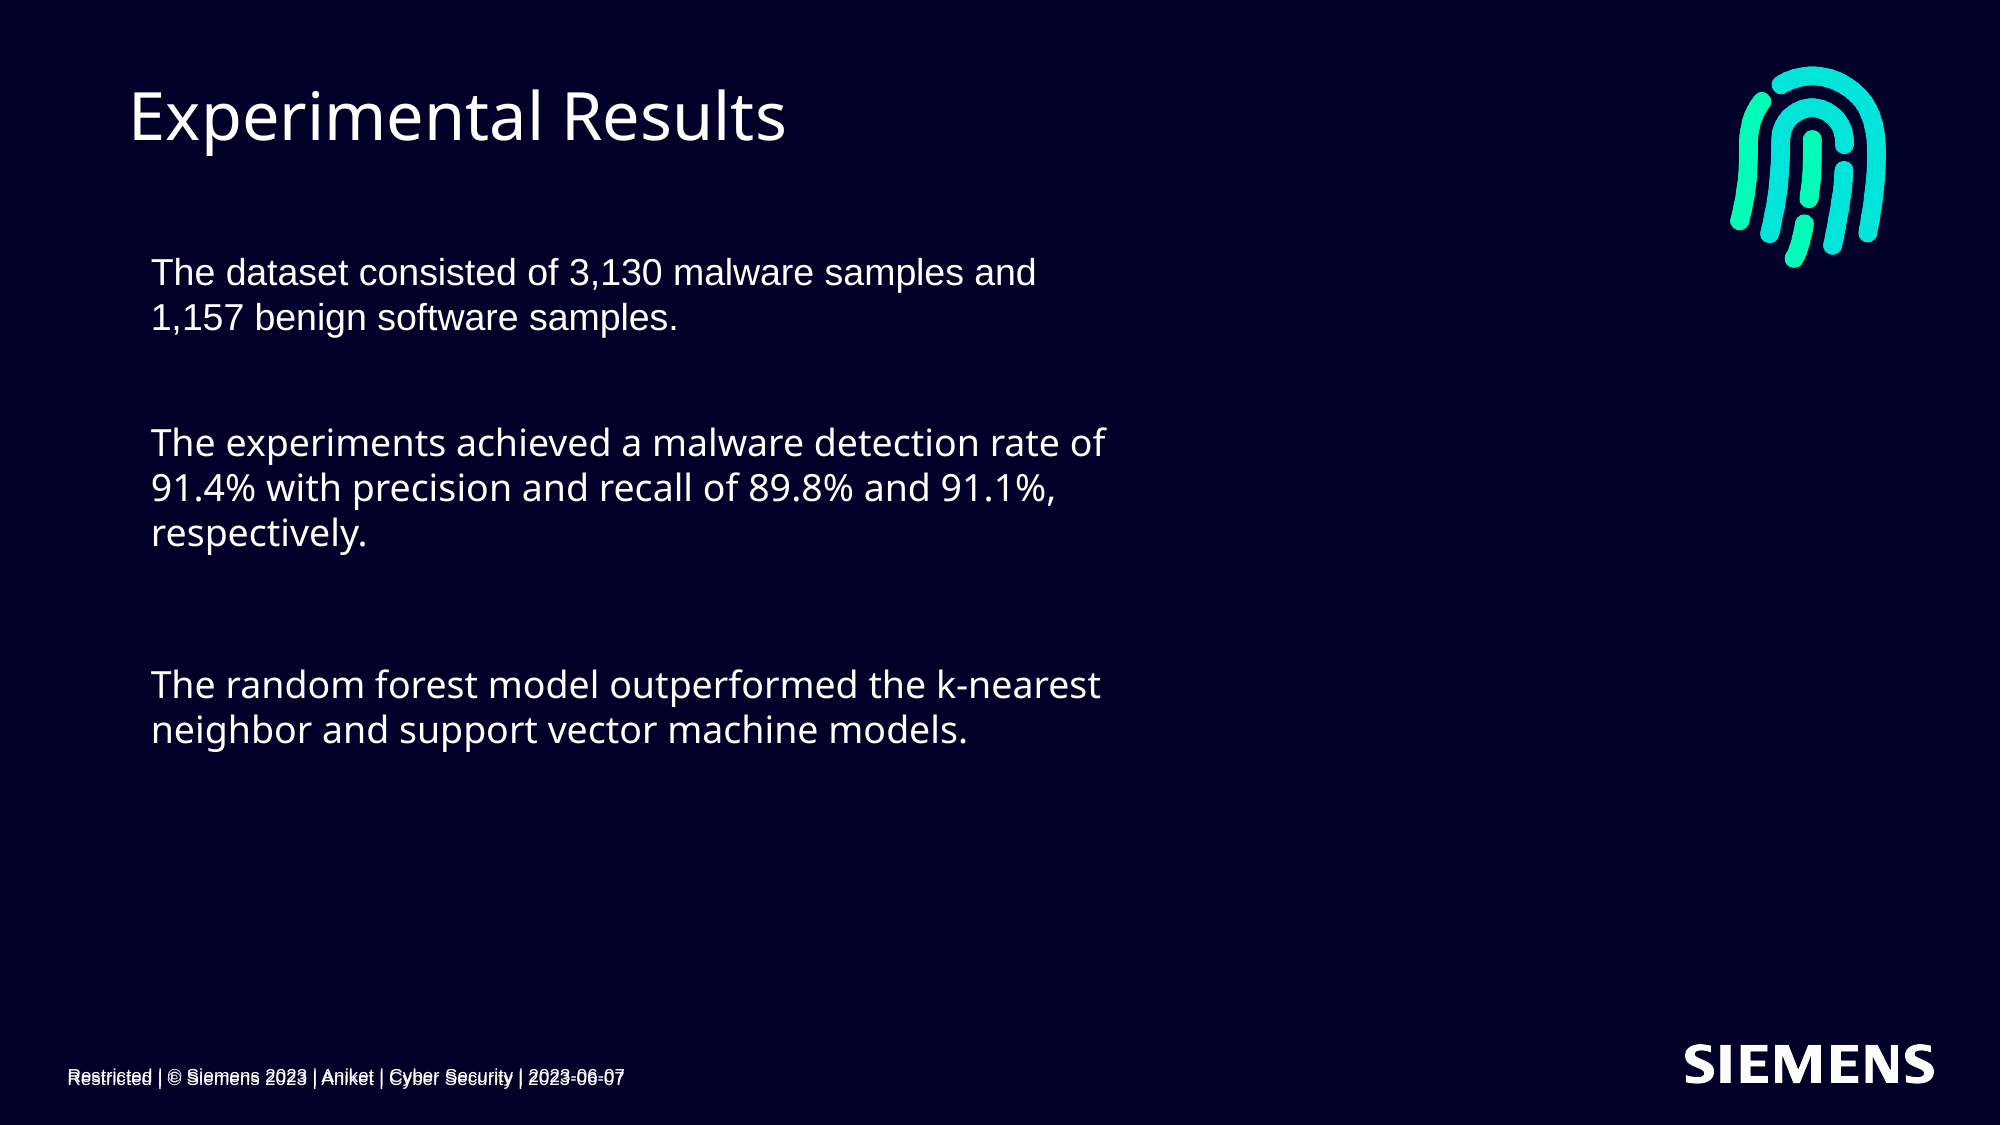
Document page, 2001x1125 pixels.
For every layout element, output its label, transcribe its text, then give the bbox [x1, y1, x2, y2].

text_box The dataset consisted of 3,130 malware samples and 1,157 benign software samples. [136, 240, 1136, 411]
text_box Restricted | © Siemens 2023 | Aniket | Cyber Security | 2023-06-07 [67, 1038, 1591, 1125]
text_box The random forest model outperformed the k-nearest neighbor and support vector machine models. [136, 653, 1136, 759]
footer Restricted | © Siemens 2023 | Aniket | Cyber Security | 2023-06-07 [67, 1035, 1592, 1125]
picture [1685, 1044, 1934, 1084]
picture [1730, 65, 1886, 268]
text_box The experiments achieved a malware detection rate of 91.4% with precision and recall of 89.8% and 91.1%, respectively. [136, 411, 1136, 607]
text_box Experimental Results [114, 66, 1114, 161]
